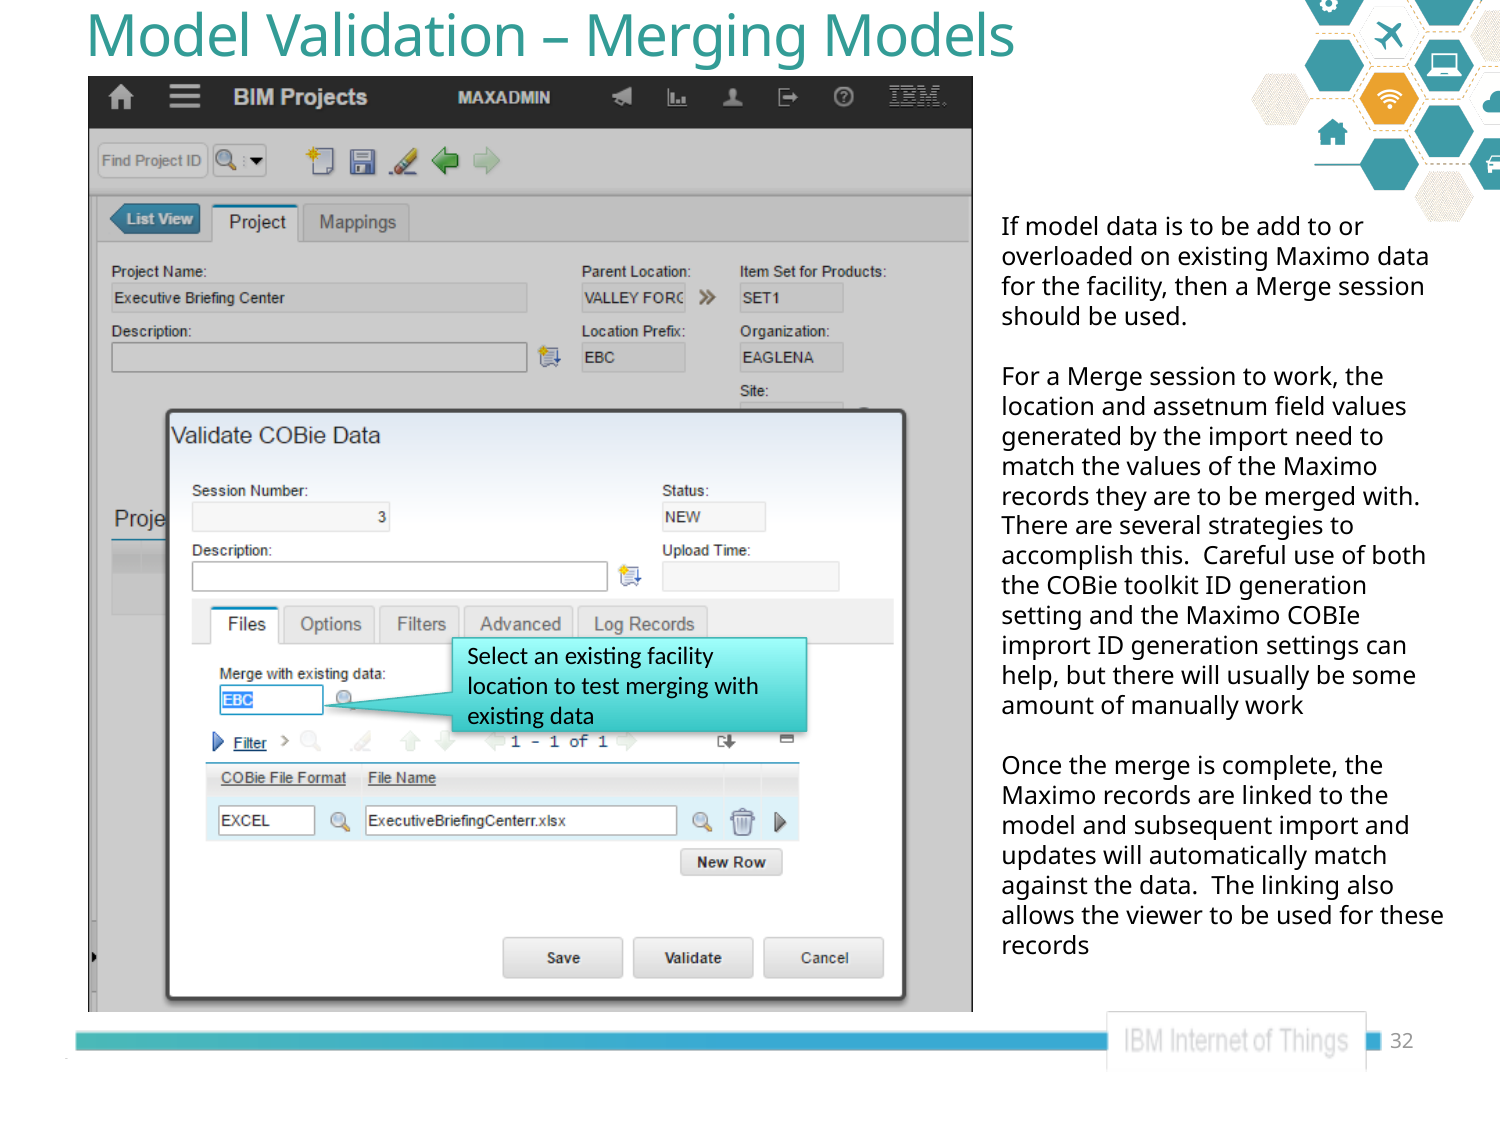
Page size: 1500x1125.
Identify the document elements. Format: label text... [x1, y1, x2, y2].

picture [1241, 0, 1500, 222]
title Model Validation – Merging Models [75, 1, 1239, 77]
slide_number 32 [1349, 1011, 1425, 1072]
picture [75, 76, 1382, 1072]
text_box If model data is to be add to or overloaded on existing Maximo data for the facility, then a Merge session should be used. For a Merge session to work, the location and assetnum field values generated by the import need to match the values of the Maximo records they are to be merged with. There are several strategies to accomplish this. Careful use of both the COBie toolkit ID generation setting and the Maximo COBIe imprort ID generation settings can help, but there will usually be some amount of manually work Once the merge is complete, the Maximo records are linked to the model and subsequent import and updates will automatically match against the data. The linking also allows the viewer to be used for these records [986, 203, 1461, 967]
